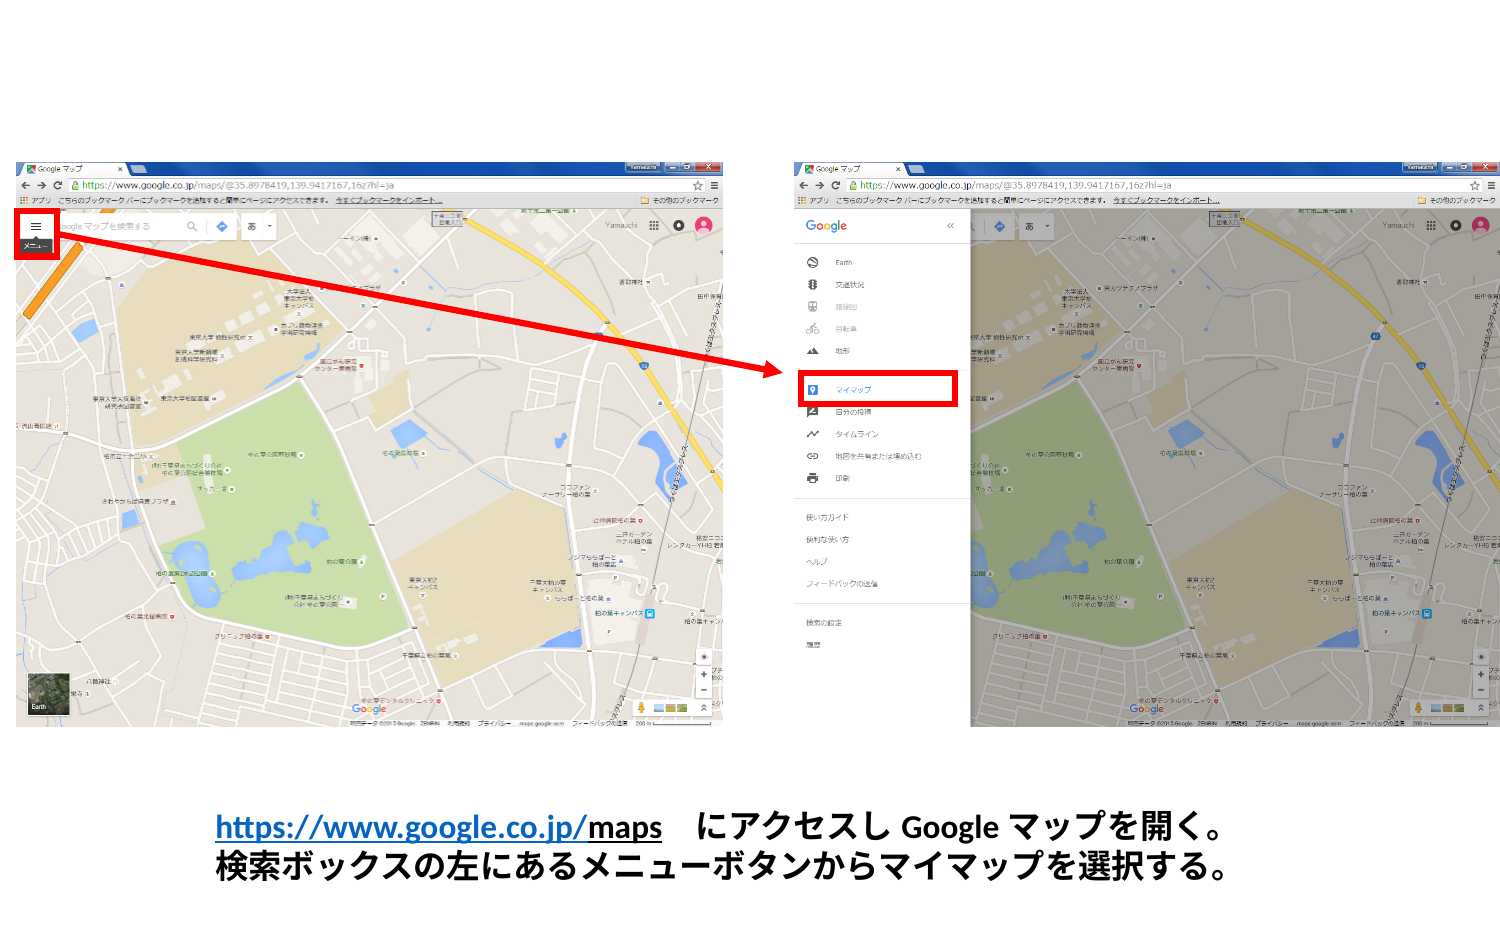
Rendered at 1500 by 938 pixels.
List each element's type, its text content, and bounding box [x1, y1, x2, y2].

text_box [57, 233, 783, 373]
text_box https://www.google.co.jp/maps にアクセスしGoogleマップを開く。 検索ボックスの左にあるメニューボタンからマイマップを選択する。 [200, 798, 1300, 933]
picture [794, 162, 1500, 727]
picture [16, 162, 723, 727]
